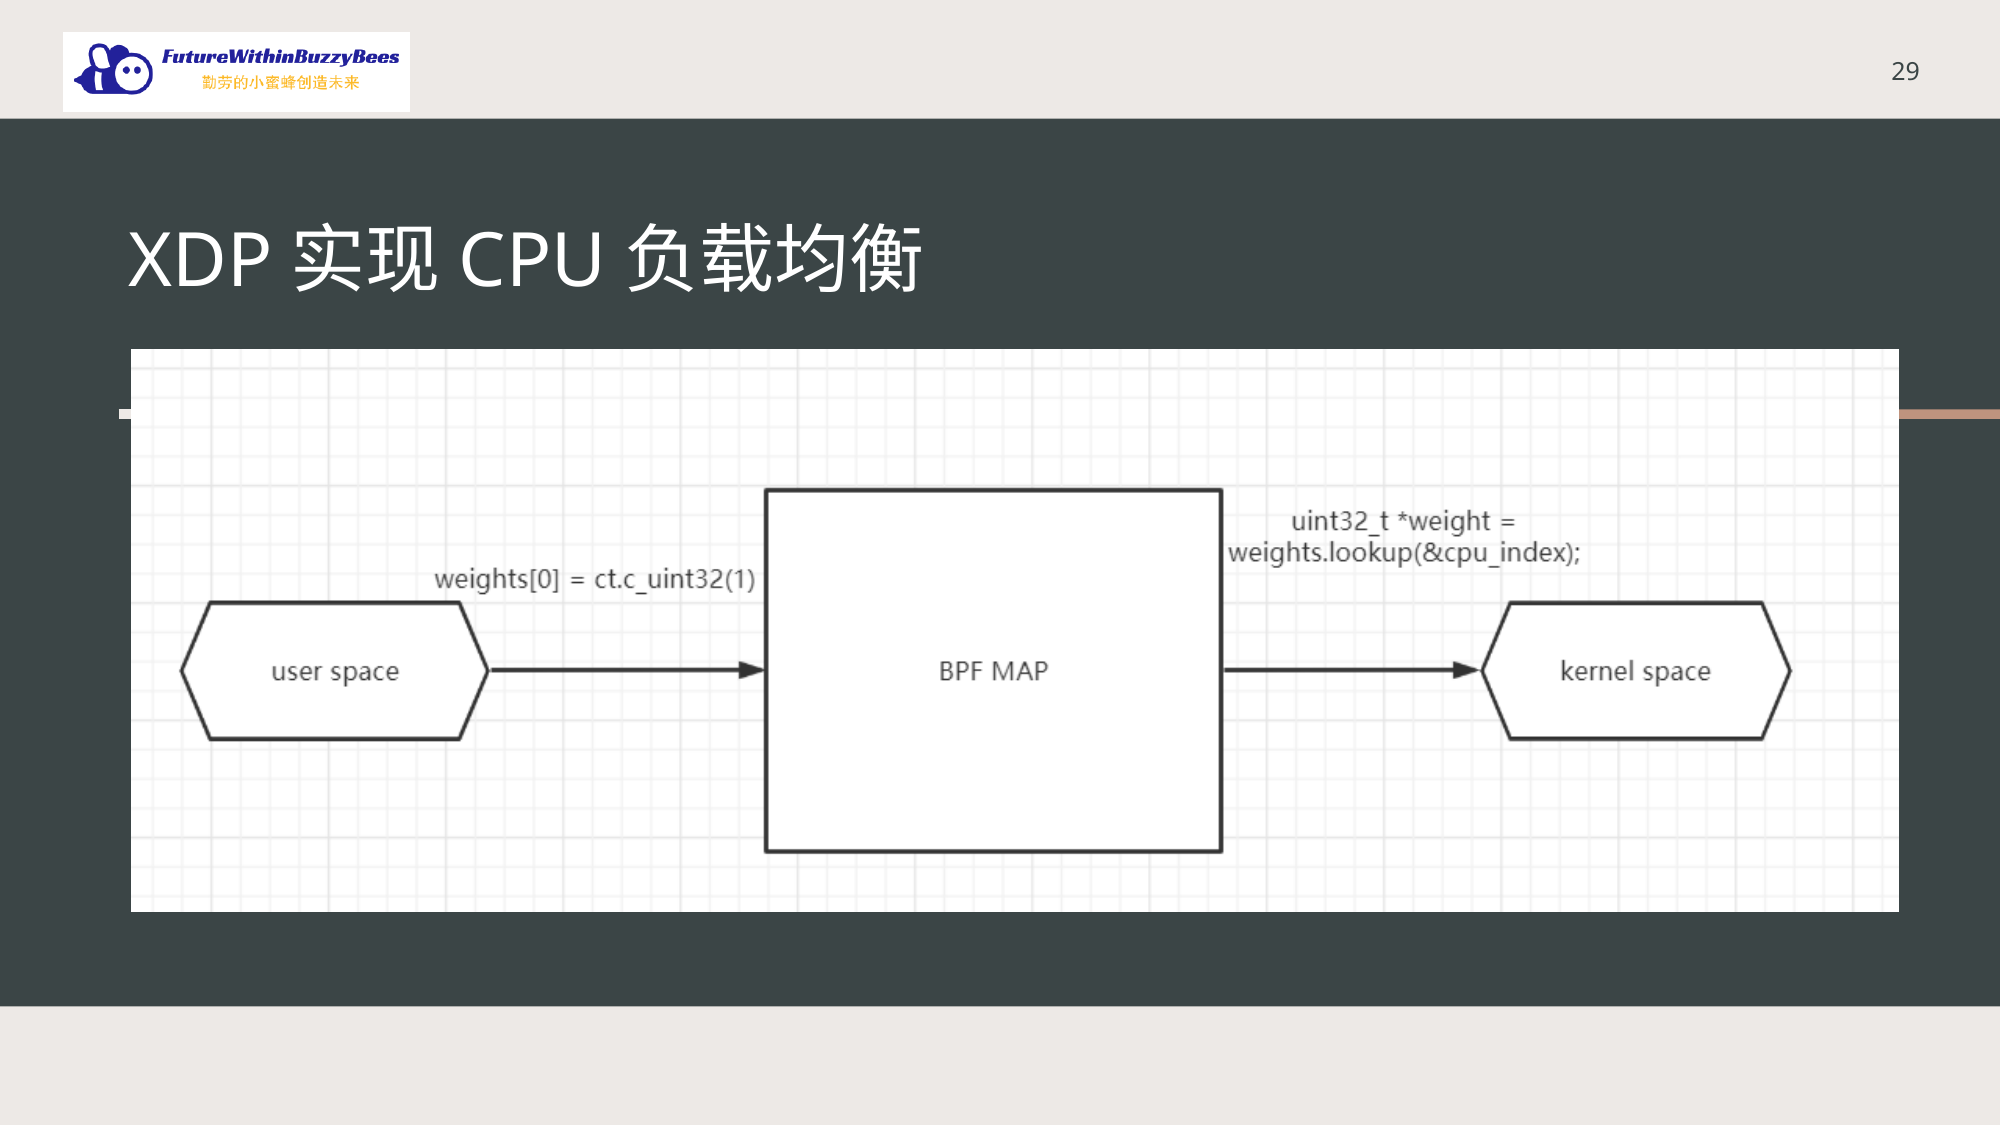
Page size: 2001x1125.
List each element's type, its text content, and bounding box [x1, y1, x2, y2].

picture [63, 32, 410, 112]
picture [131, 349, 1899, 912]
slide_number 29 [1660, 49, 1935, 95]
list XDP实现CPU负载均衡 [113, 158, 1100, 677]
